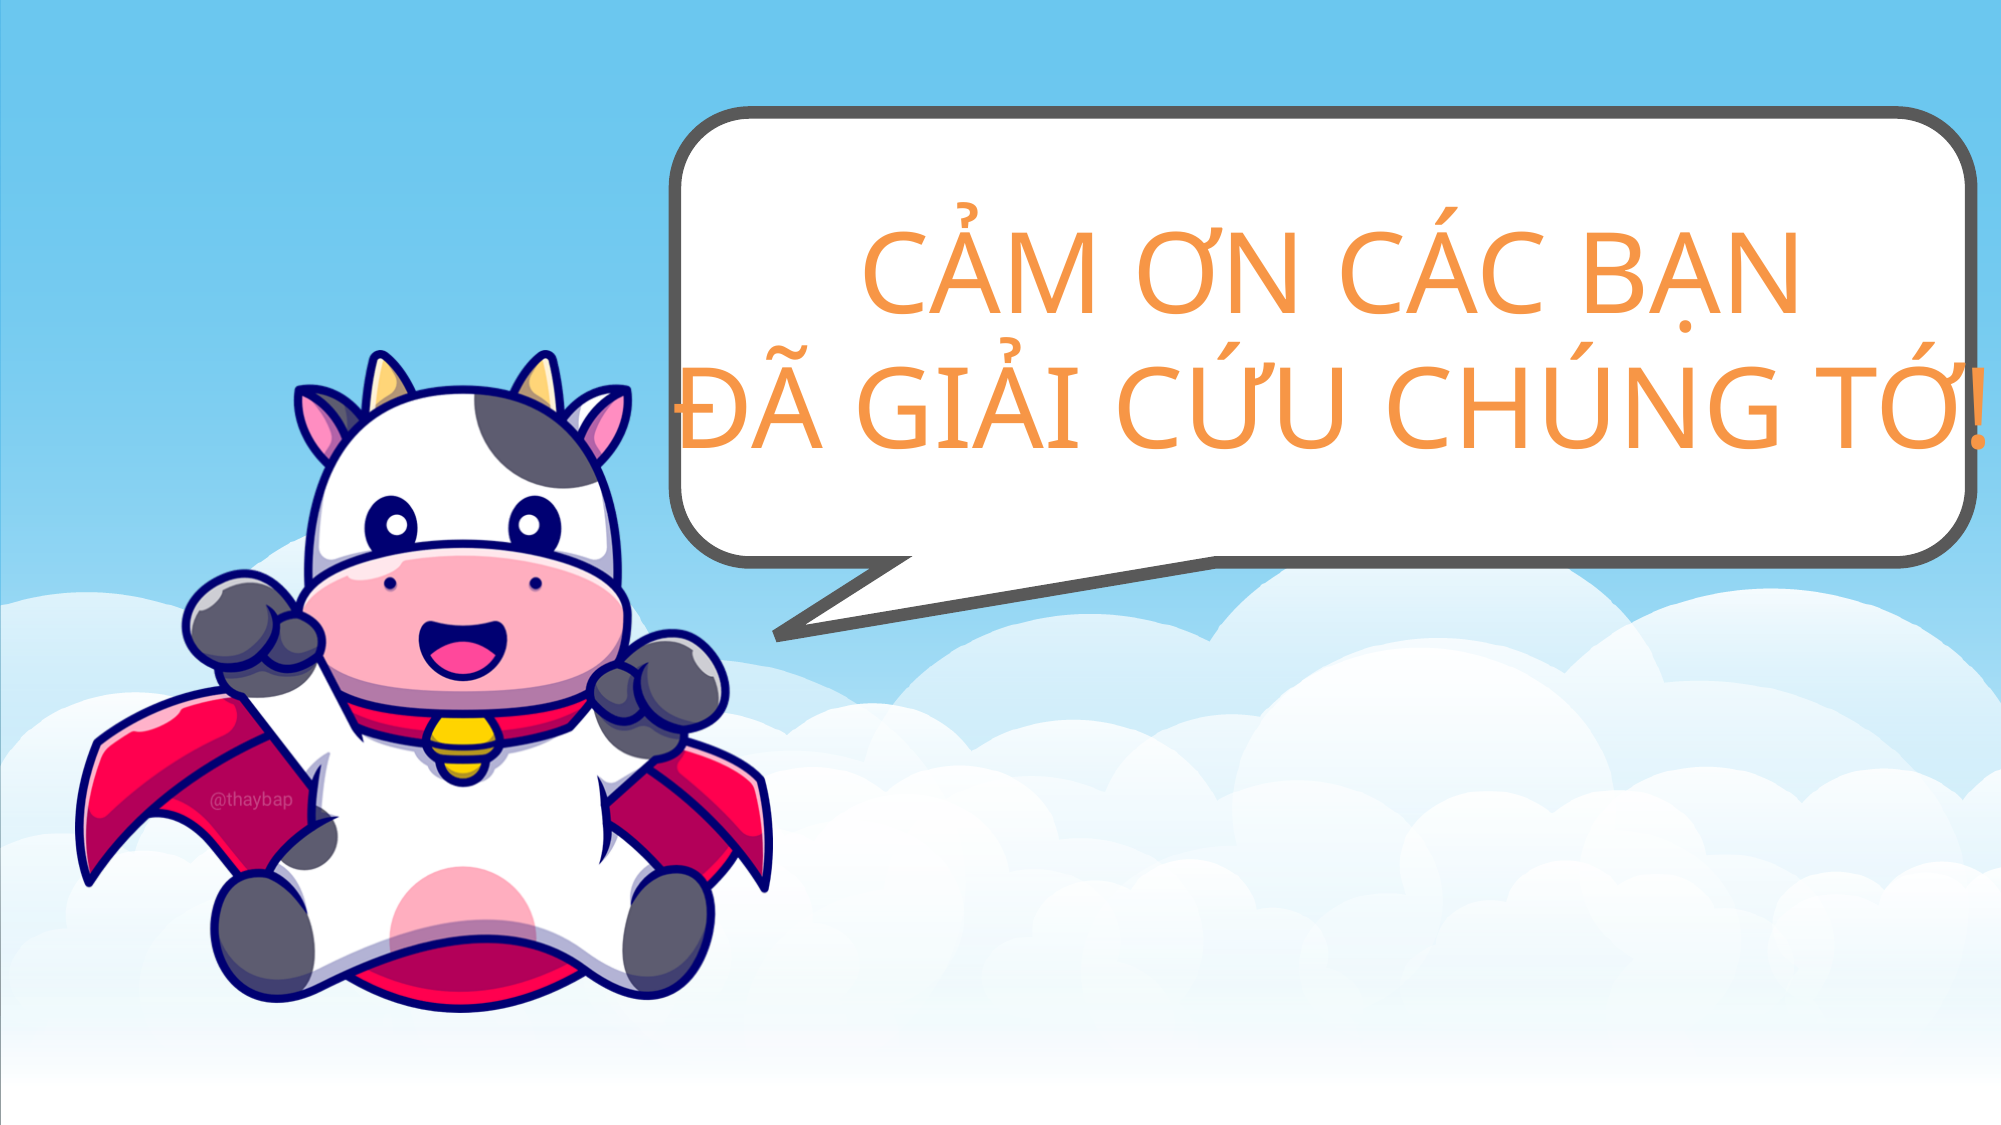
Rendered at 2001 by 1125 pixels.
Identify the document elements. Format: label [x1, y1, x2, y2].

text_box [674, 112, 1972, 563]
picture [0, 0, 2001, 1125]
